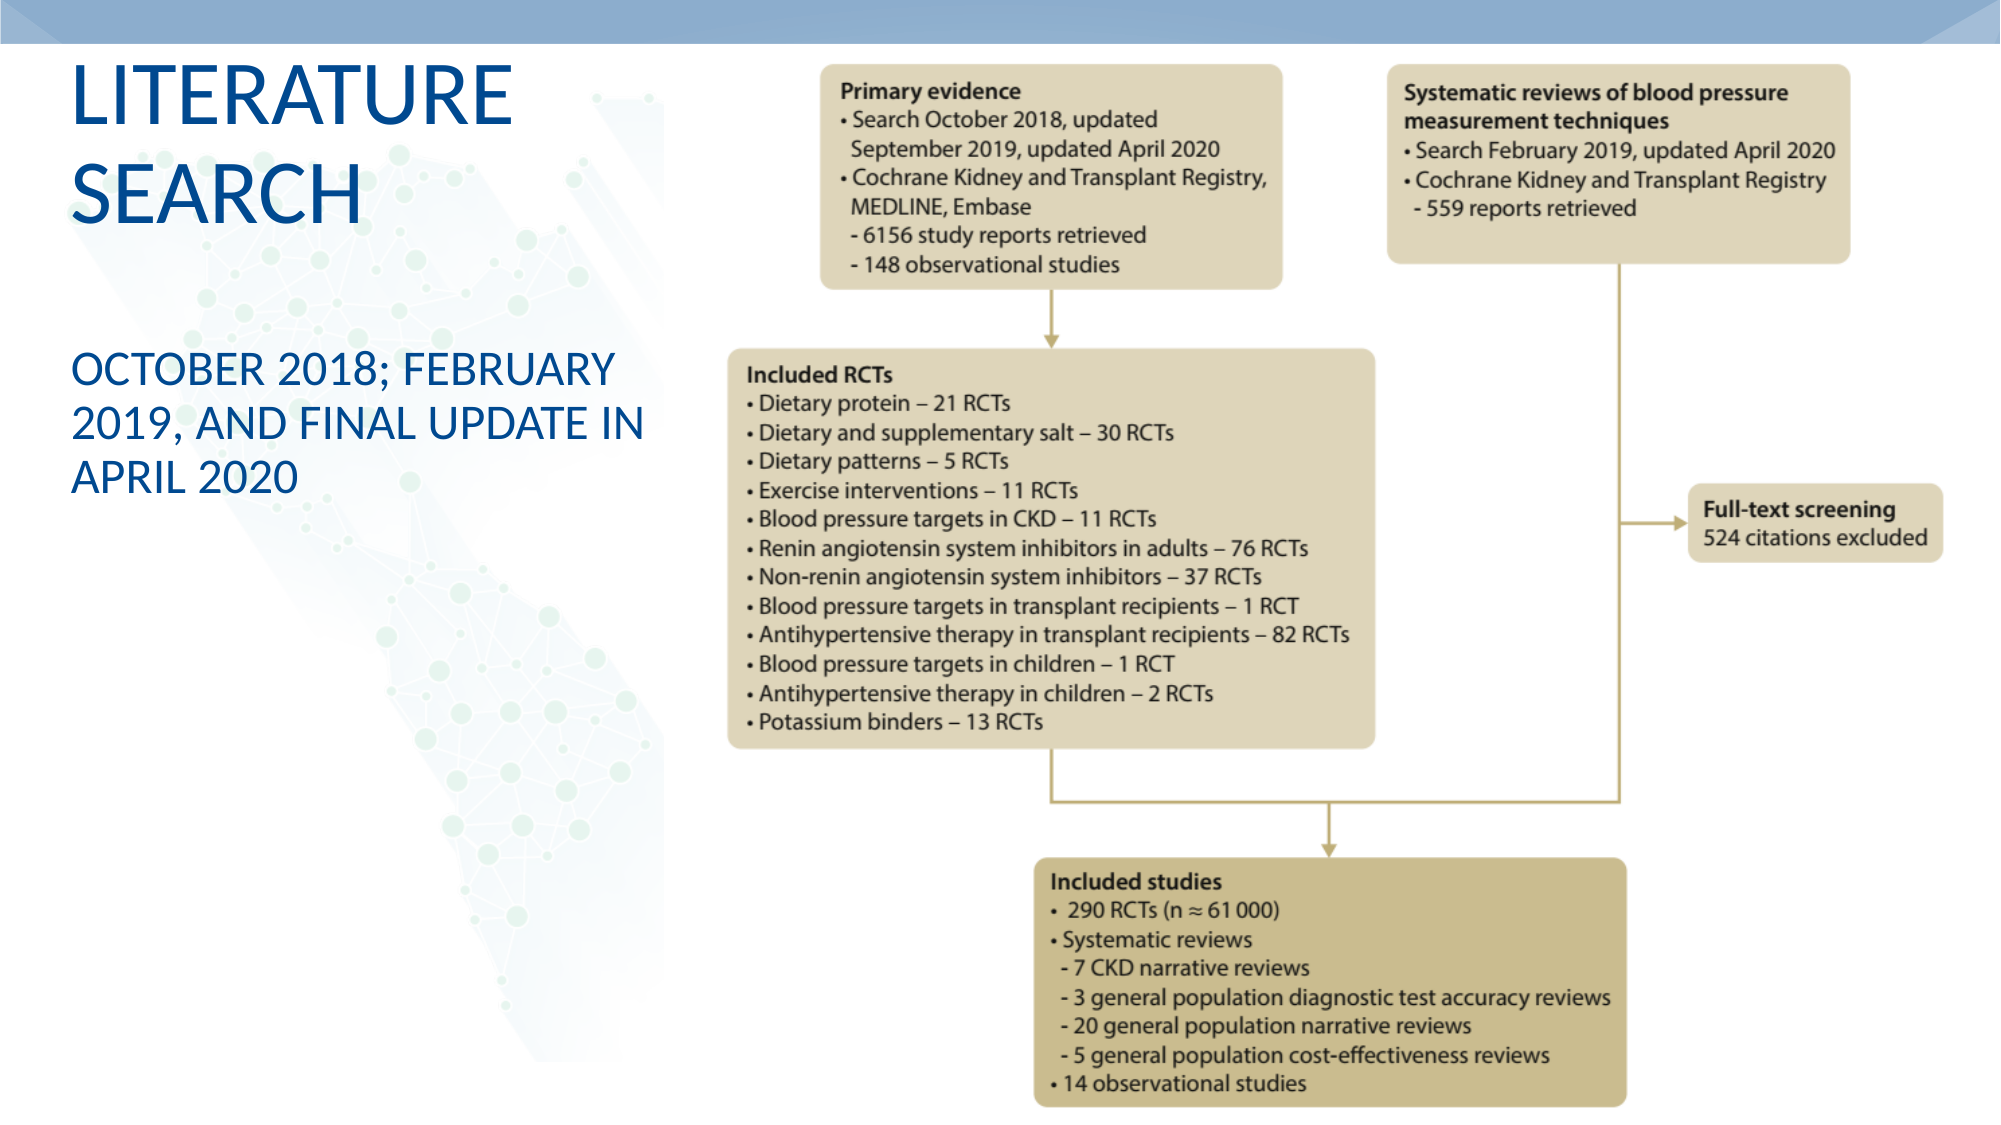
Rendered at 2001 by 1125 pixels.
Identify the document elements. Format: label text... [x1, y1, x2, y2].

picture [664, 44, 2000, 1125]
picture [0, 0, 2000, 1061]
title Literature Search October 2018; February 2019, and Final Update in April 2020 [55, 45, 664, 512]
